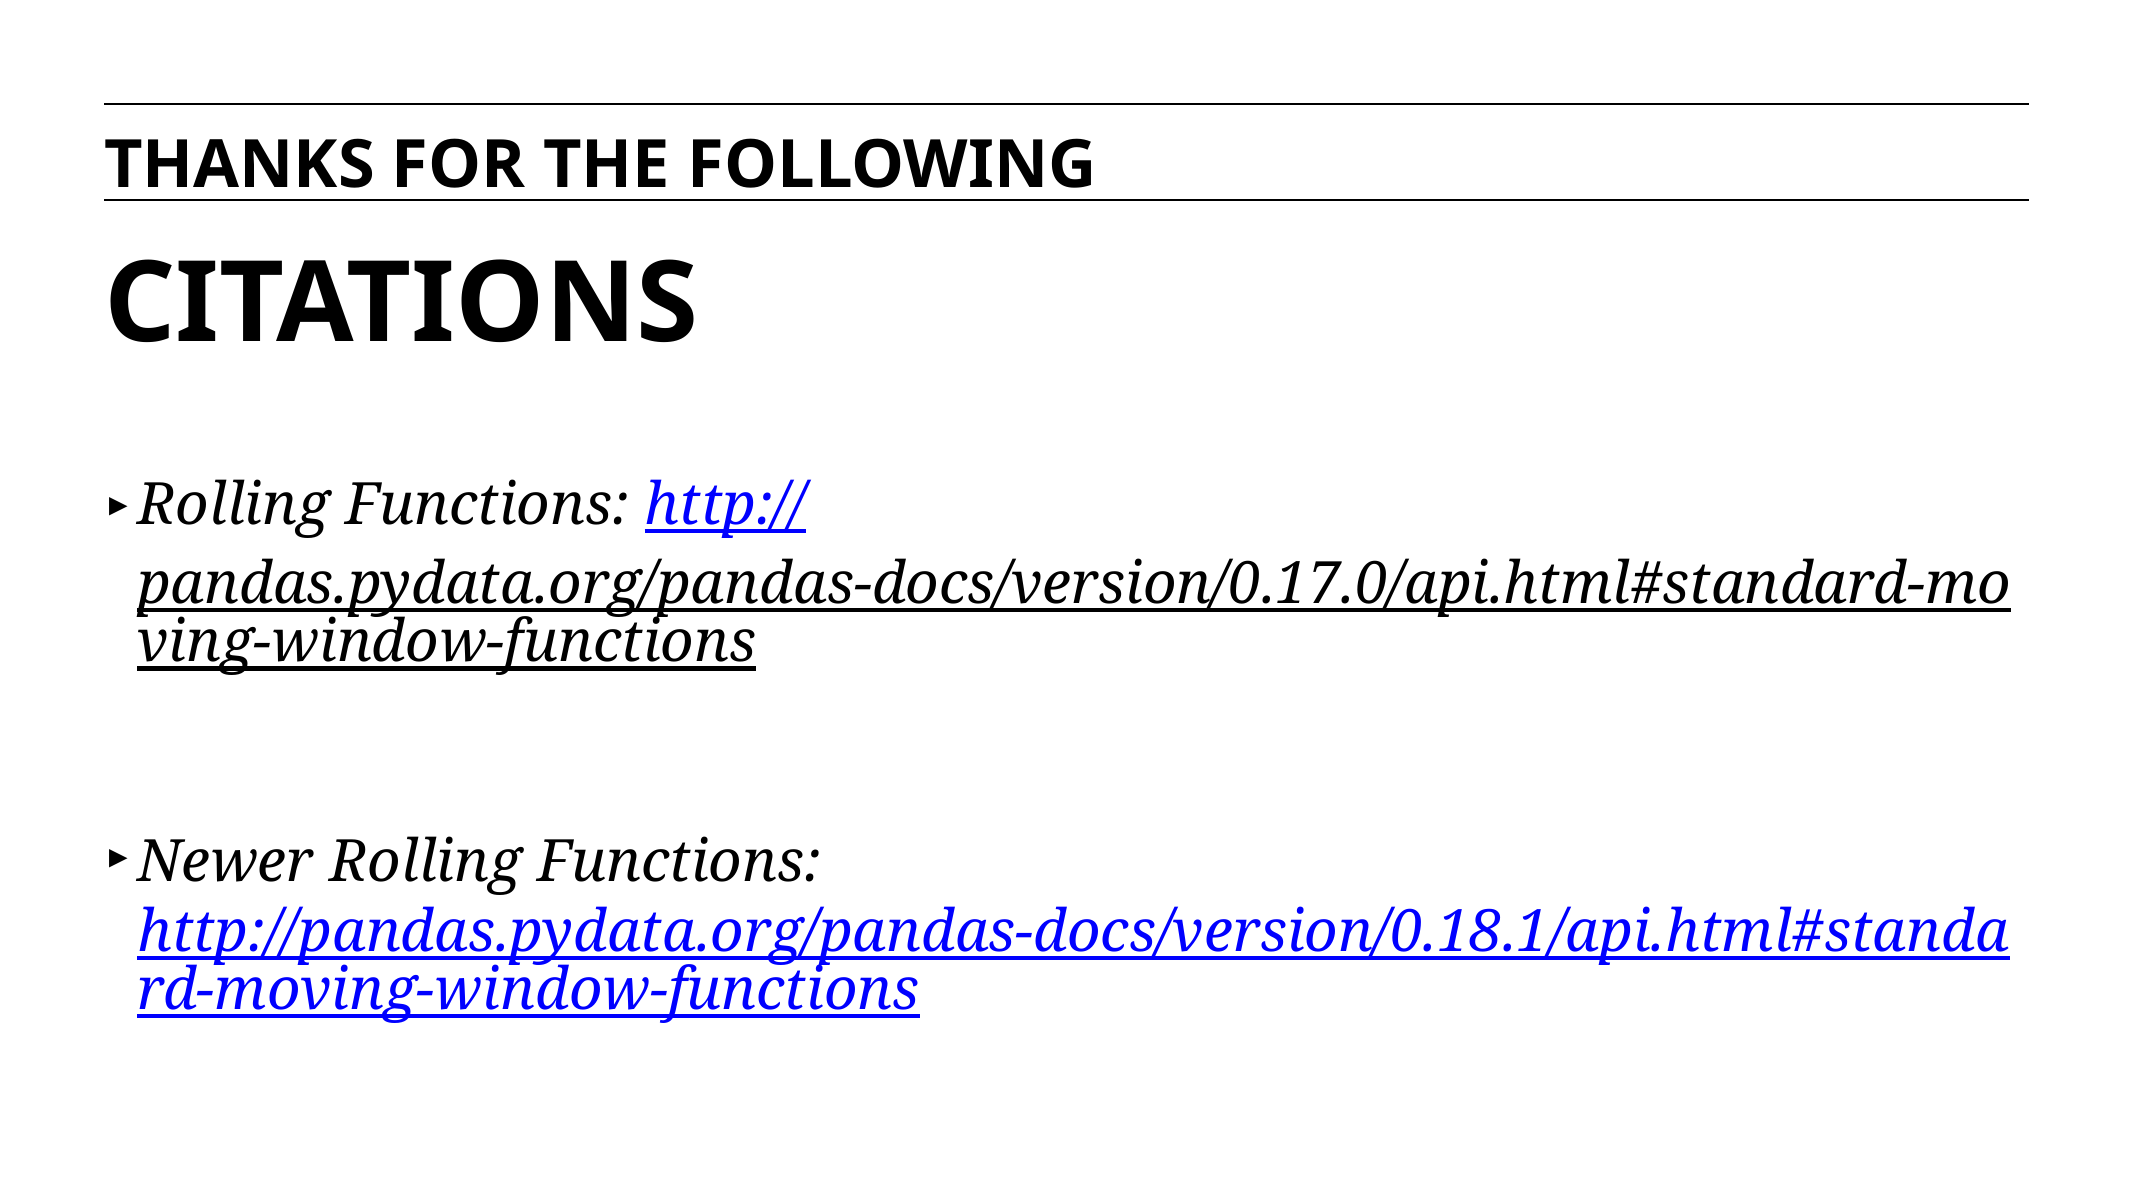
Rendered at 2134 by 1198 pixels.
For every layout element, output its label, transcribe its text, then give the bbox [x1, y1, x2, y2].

title CITATIONS [103, 241, 2030, 359]
list Rolling Functions: http://pandas.pydata.org/pandas-docs/version/0.17.0/api.html#standard-moving-window-functions Newer Rolling Functions: http://pandas.pydata.org/pandas-docs/version/0.18.1/api.html#standard-moving-window-functions [103, 395, 2029, 1021]
text_box THANKS FOR THE FOLLOWING [104, 120, 2030, 192]
